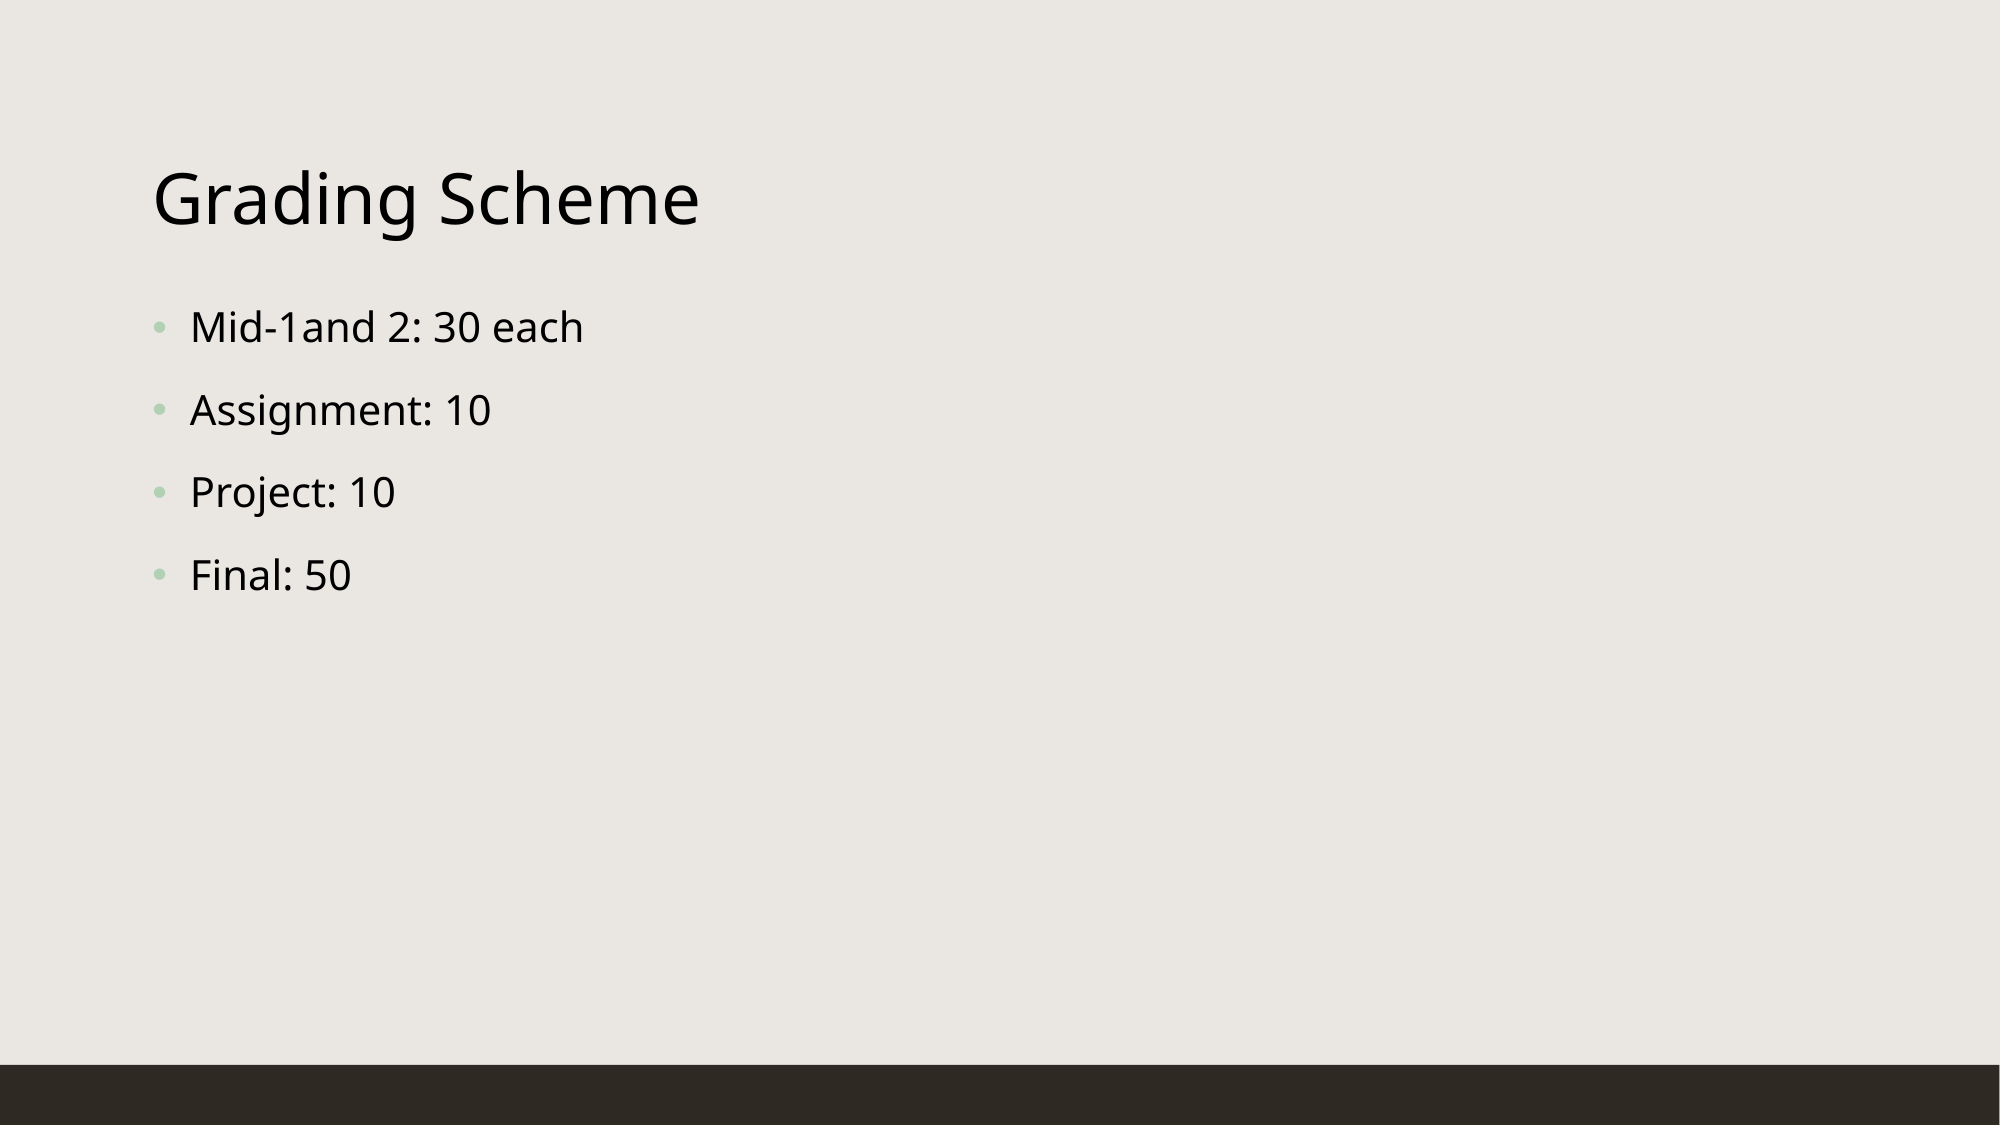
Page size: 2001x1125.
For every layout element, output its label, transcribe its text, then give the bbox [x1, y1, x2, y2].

list Mid-1and 2: 30 each Assignment: 10 Project: 10 Final: 50 [137, 299, 1863, 1014]
title Grading Scheme [137, 59, 1863, 248]
